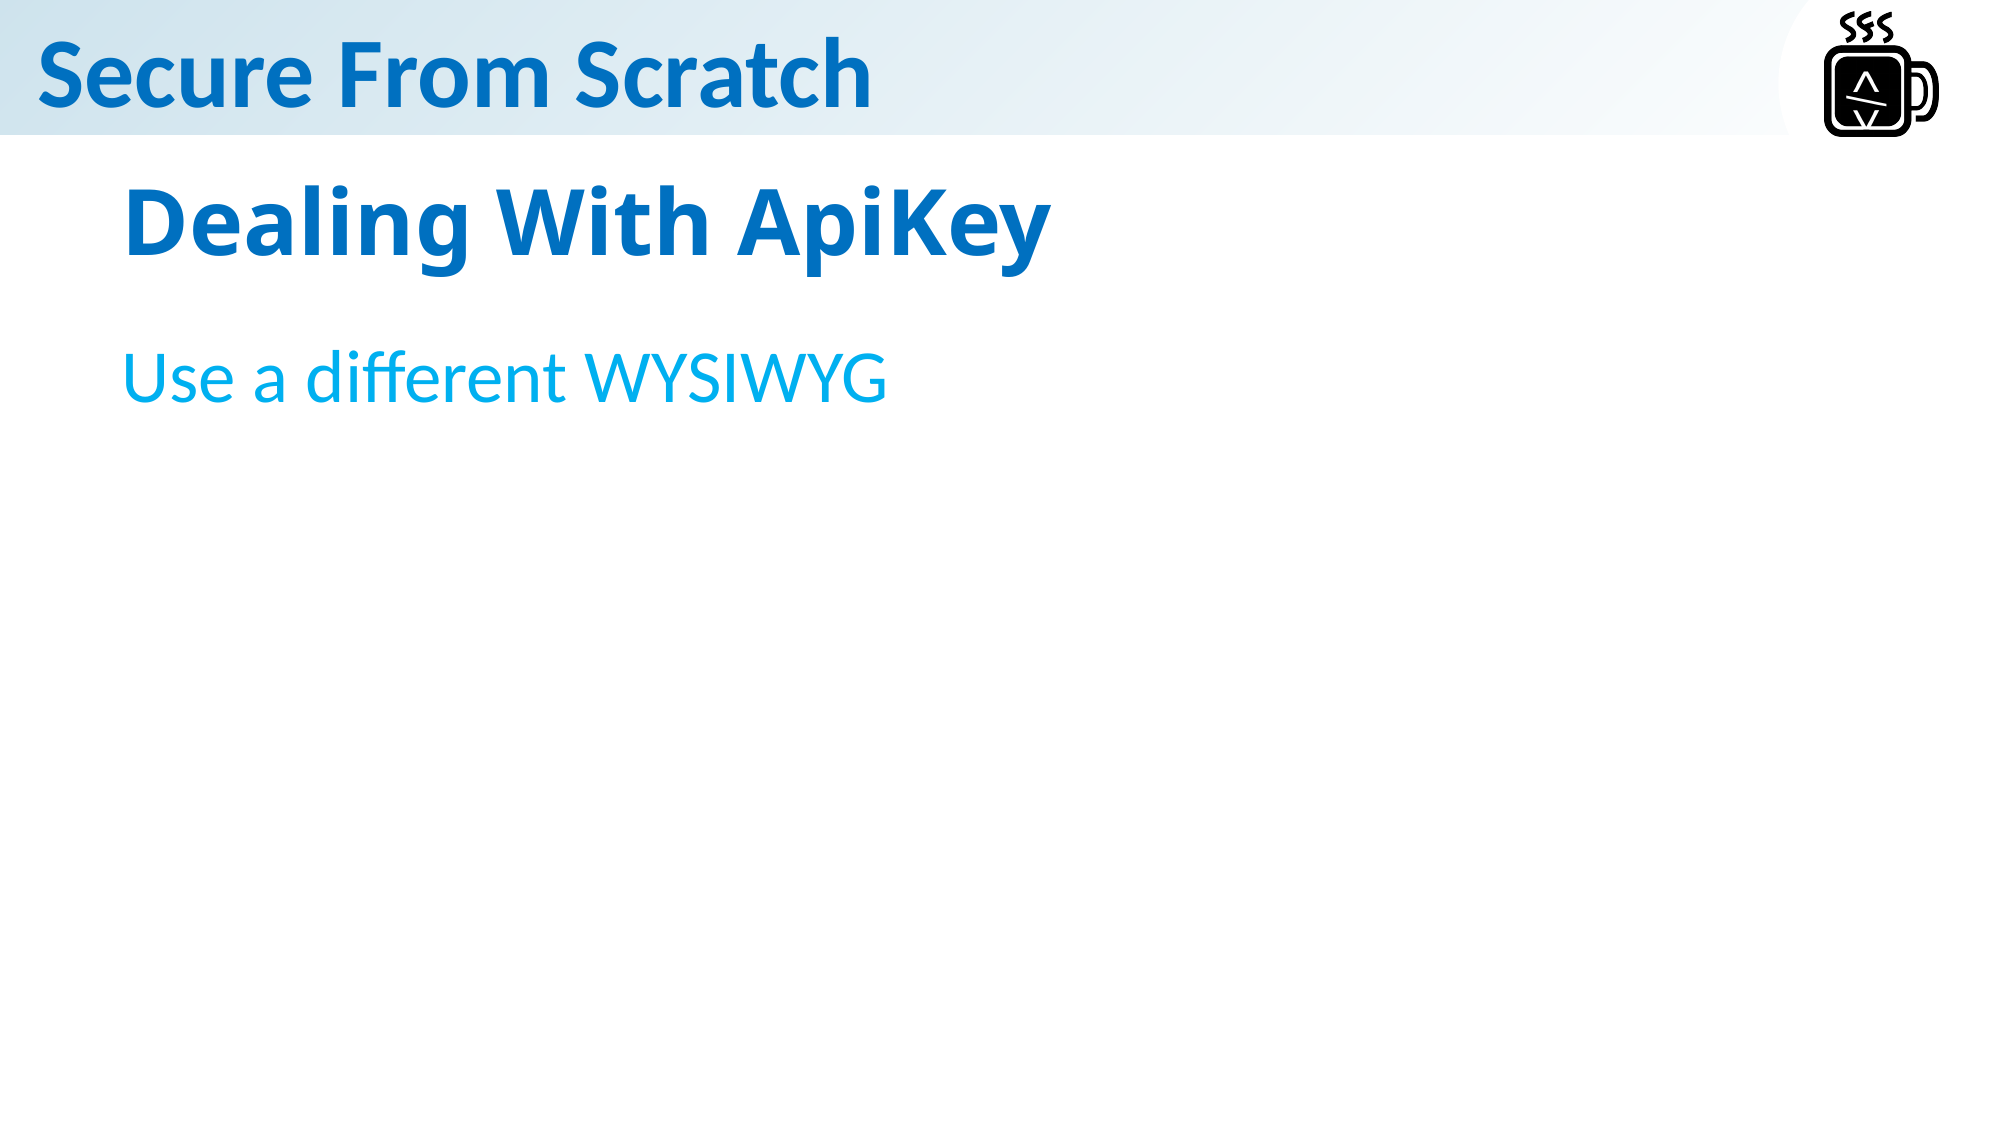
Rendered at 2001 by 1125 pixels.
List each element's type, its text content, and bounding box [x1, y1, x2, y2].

text_box Use a different WYSIWYG [106, 330, 1973, 1085]
picture [1824, 11, 1939, 137]
title Dealing With ApiKey [106, 156, 2000, 296]
